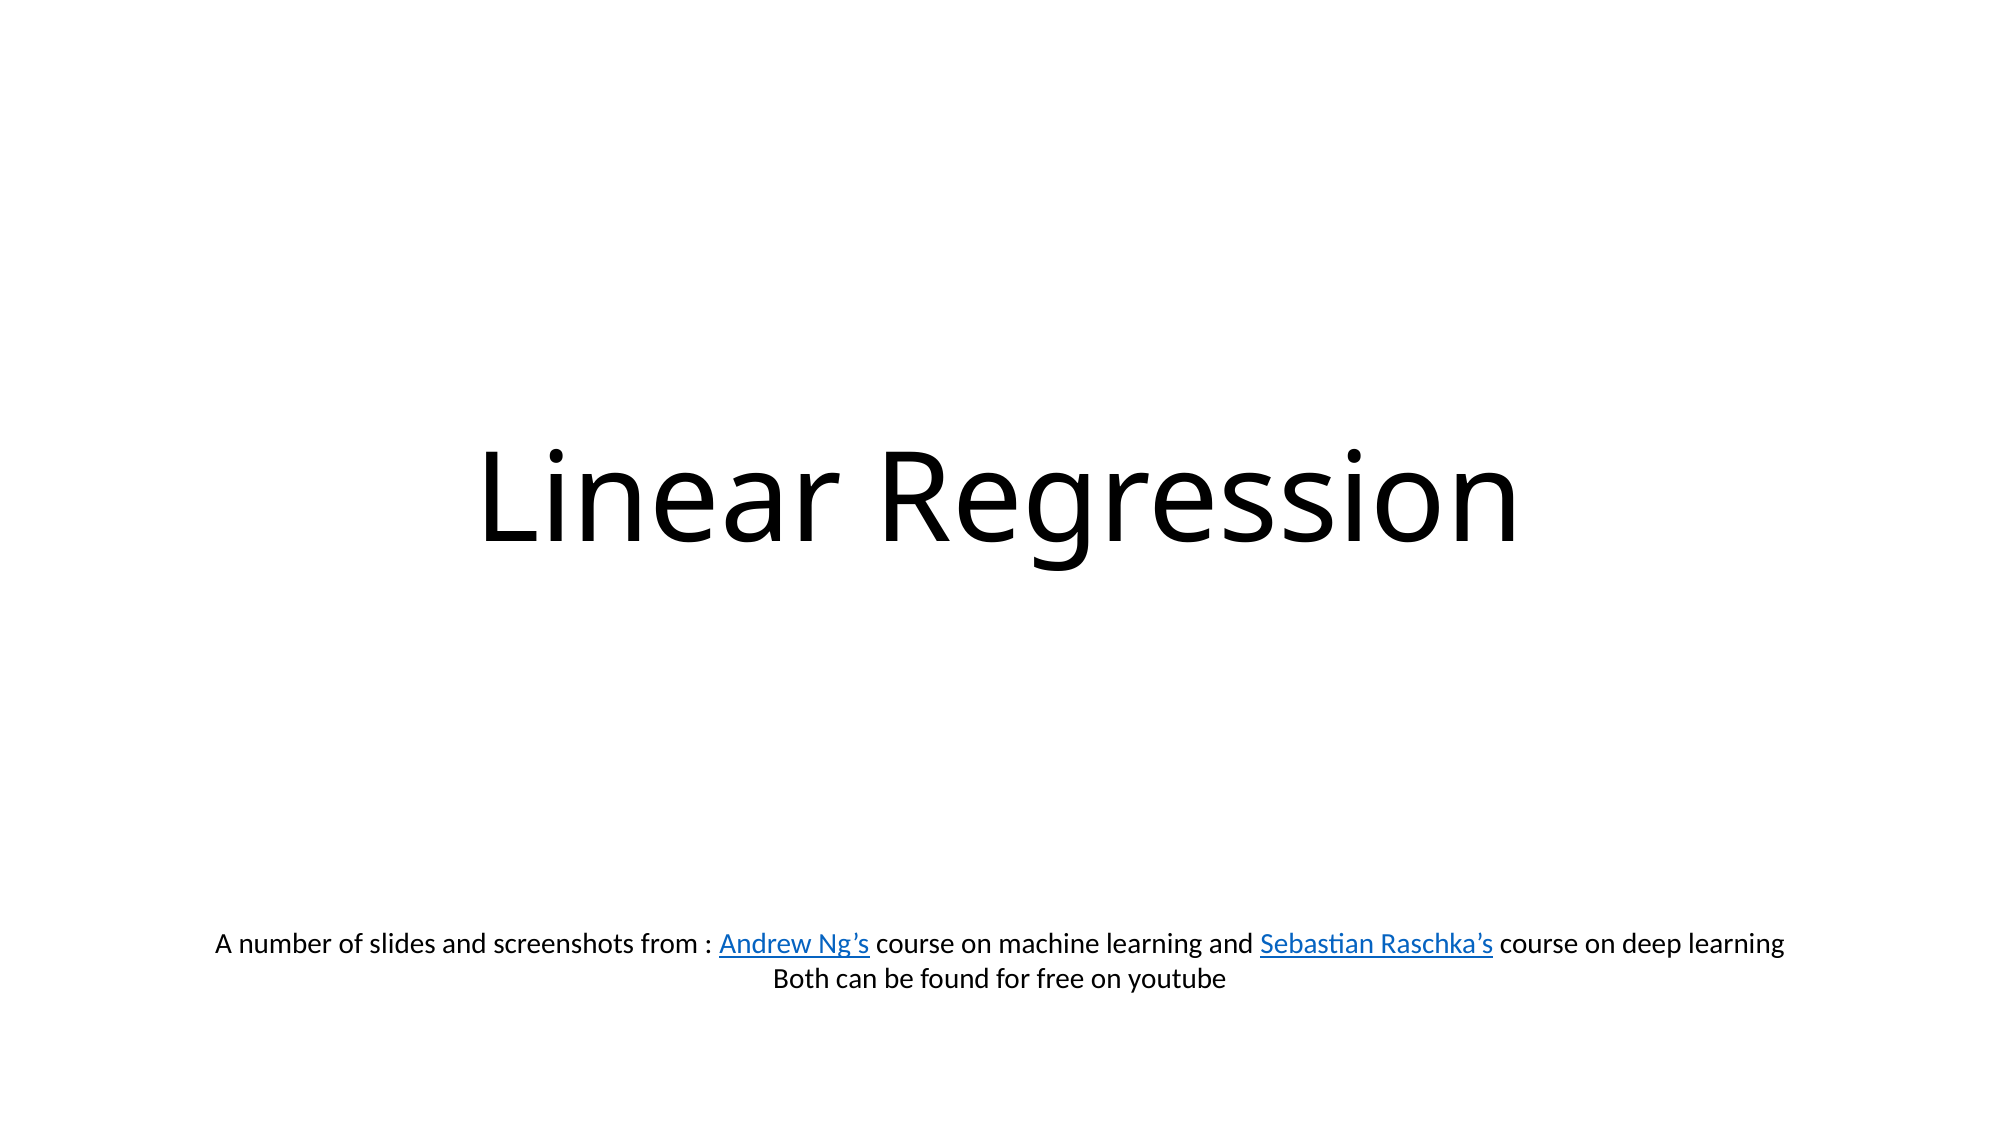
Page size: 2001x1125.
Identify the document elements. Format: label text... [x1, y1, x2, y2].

title Linear Regression [249, 184, 1750, 576]
text_box A number of slides and screenshots from : Andrew Ng’s course on machine learning and Sebastian Raschka’s course on deep learning Both can be found for free on youtube [200, 917, 1800, 1002]
